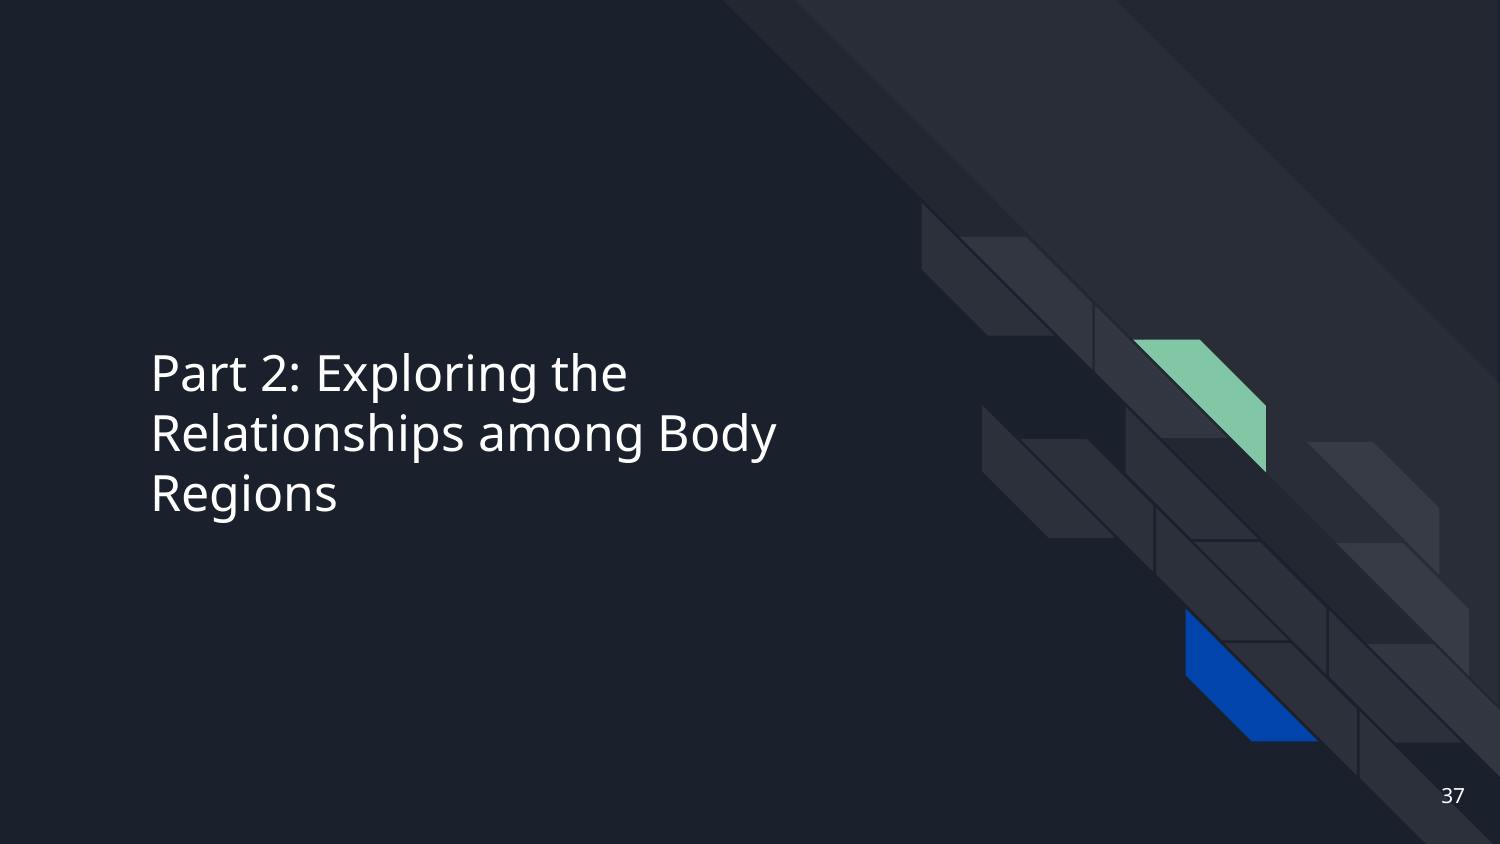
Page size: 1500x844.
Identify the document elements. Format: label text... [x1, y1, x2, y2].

slide_number 37 [1389, 764, 1480, 830]
title Part 2: Exploring the Relationships among Body Regions [135, 142, 888, 720]
